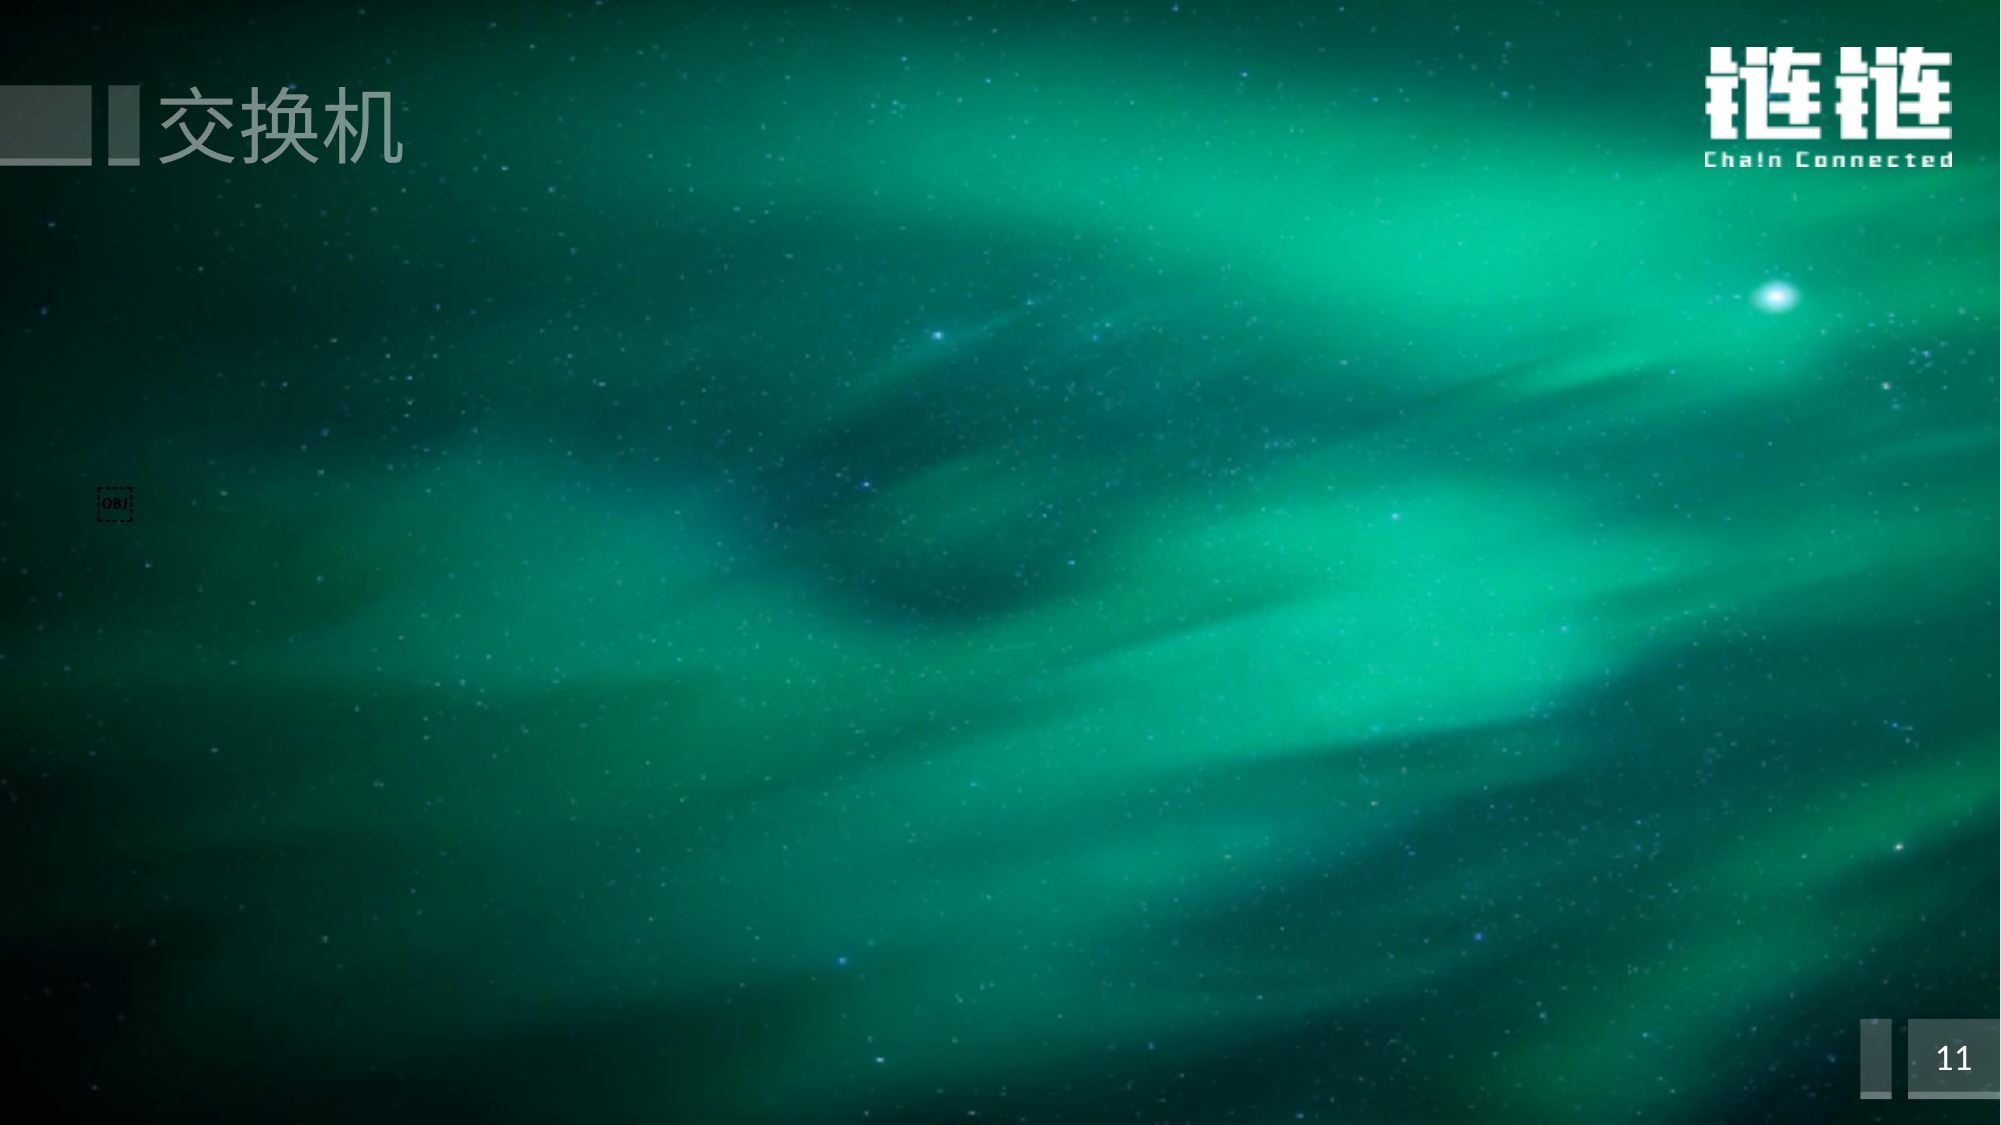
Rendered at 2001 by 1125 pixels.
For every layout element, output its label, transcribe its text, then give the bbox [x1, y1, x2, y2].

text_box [1860, 1092, 1892, 1100]
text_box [1908, 1092, 2000, 1100]
title 交换机 [139, 81, 1875, 180]
text_box ￼ [81, 470, 149, 531]
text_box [108, 159, 139, 166]
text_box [0, 159, 92, 166]
picture [0, 0, 2001, 1125]
